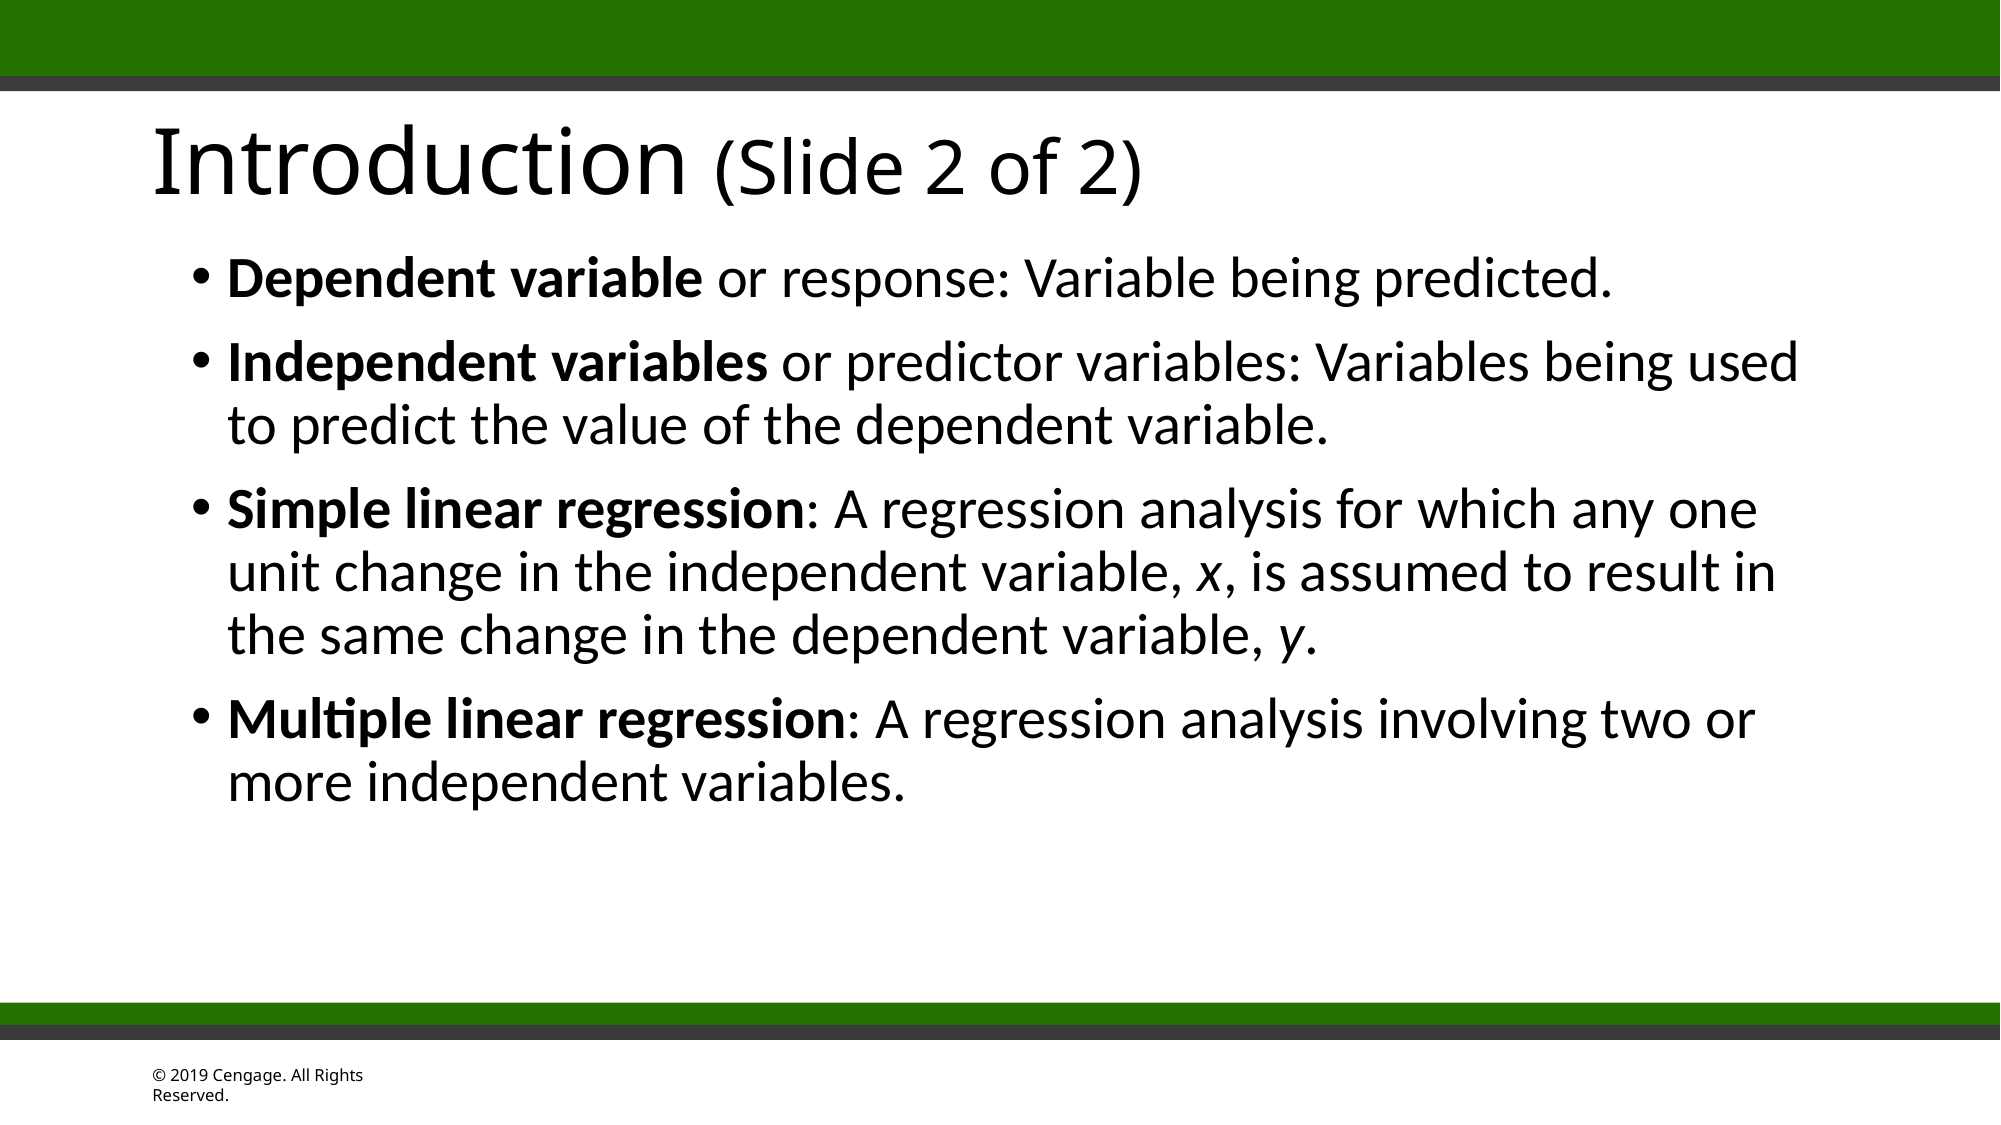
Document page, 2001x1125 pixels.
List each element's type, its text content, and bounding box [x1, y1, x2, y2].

title Introduction (Slide 2 of 2) [137, 104, 1863, 225]
list Dependent variable or response: Variable being predicted. Independent variables or predictor variables: Variables being used to predict the value of the dependent variable. Simple linear regression: A regression analysis for which any one unit change in the independent variable, x, is assumed to result in the same change in the dependent variable, y. Multiple linear regression: A regression analysis involving two or more independent variables. [137, 239, 1863, 830]
